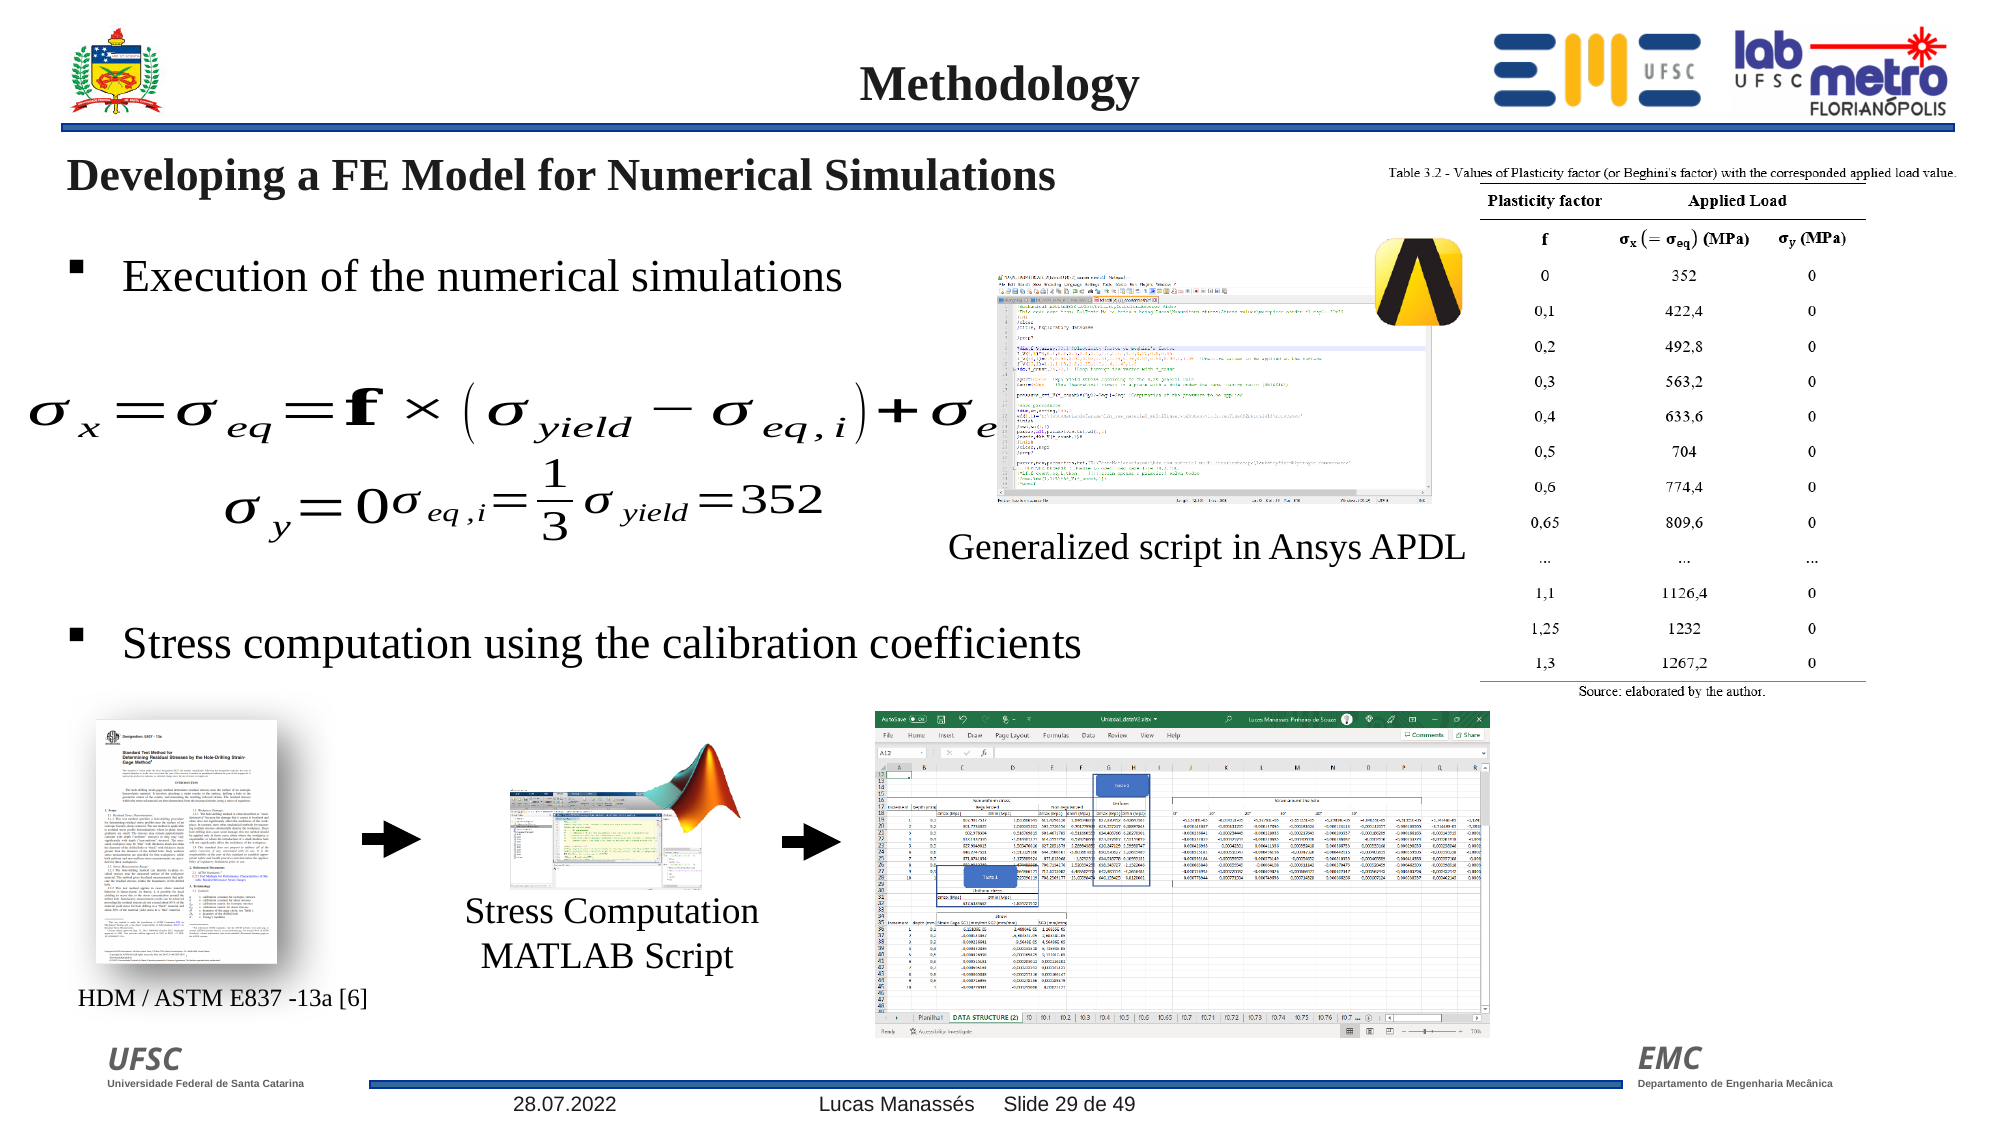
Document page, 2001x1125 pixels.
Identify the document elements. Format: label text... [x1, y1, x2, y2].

picture [1732, 26, 1954, 117]
picture [875, 146, 1965, 1038]
text_box Developing a FE Model for Numerical Simulations [51, 137, 1513, 207]
text_box Generalized script in Ansys APDL [875, 514, 1369, 574]
text_box HDM / ASTM E837 -13a [6] [63, 973, 390, 1019]
picture [96, 719, 277, 965]
picture [67, 25, 166, 117]
text_box Stress computation using the calibration coefficients [51, 605, 1200, 676]
text_box Stress Computation MATLAB Script [445, 878, 780, 984]
picture [1485, 26, 1710, 115]
text_box Execution of the numerical simulations [51, 237, 907, 308]
picture [509, 743, 741, 890]
